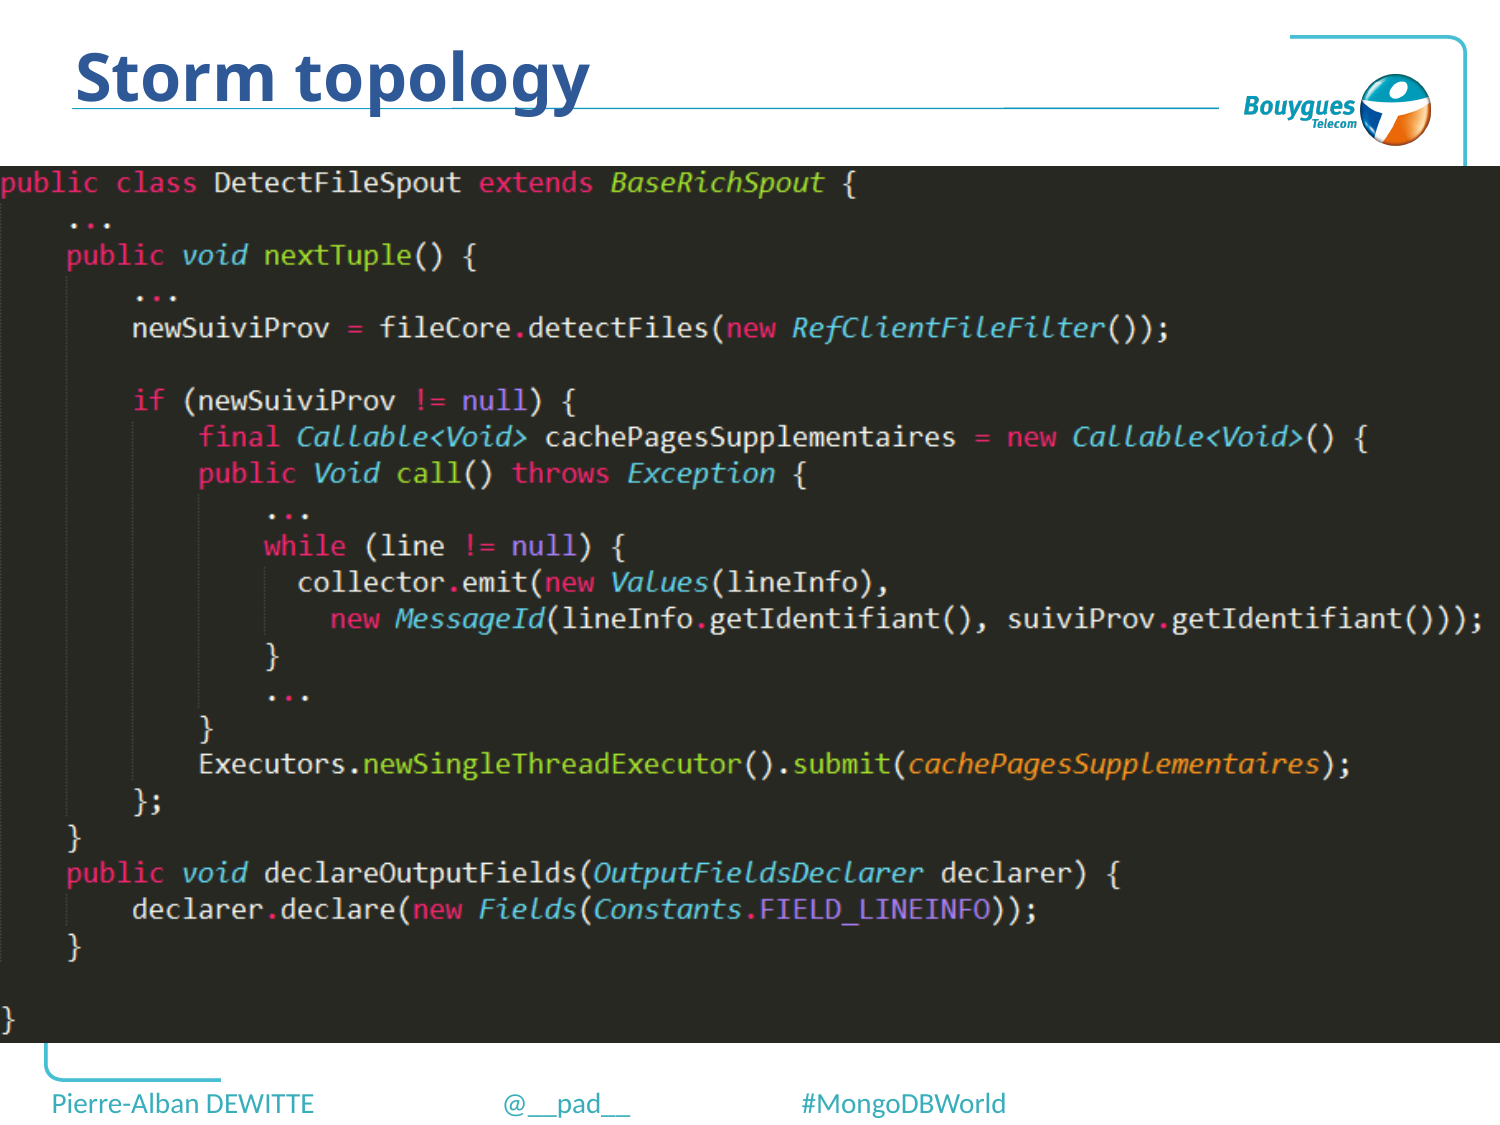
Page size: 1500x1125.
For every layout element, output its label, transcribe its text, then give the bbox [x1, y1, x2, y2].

picture [0, 0, 1500, 1125]
title Storm topology [75, 34, 988, 116]
